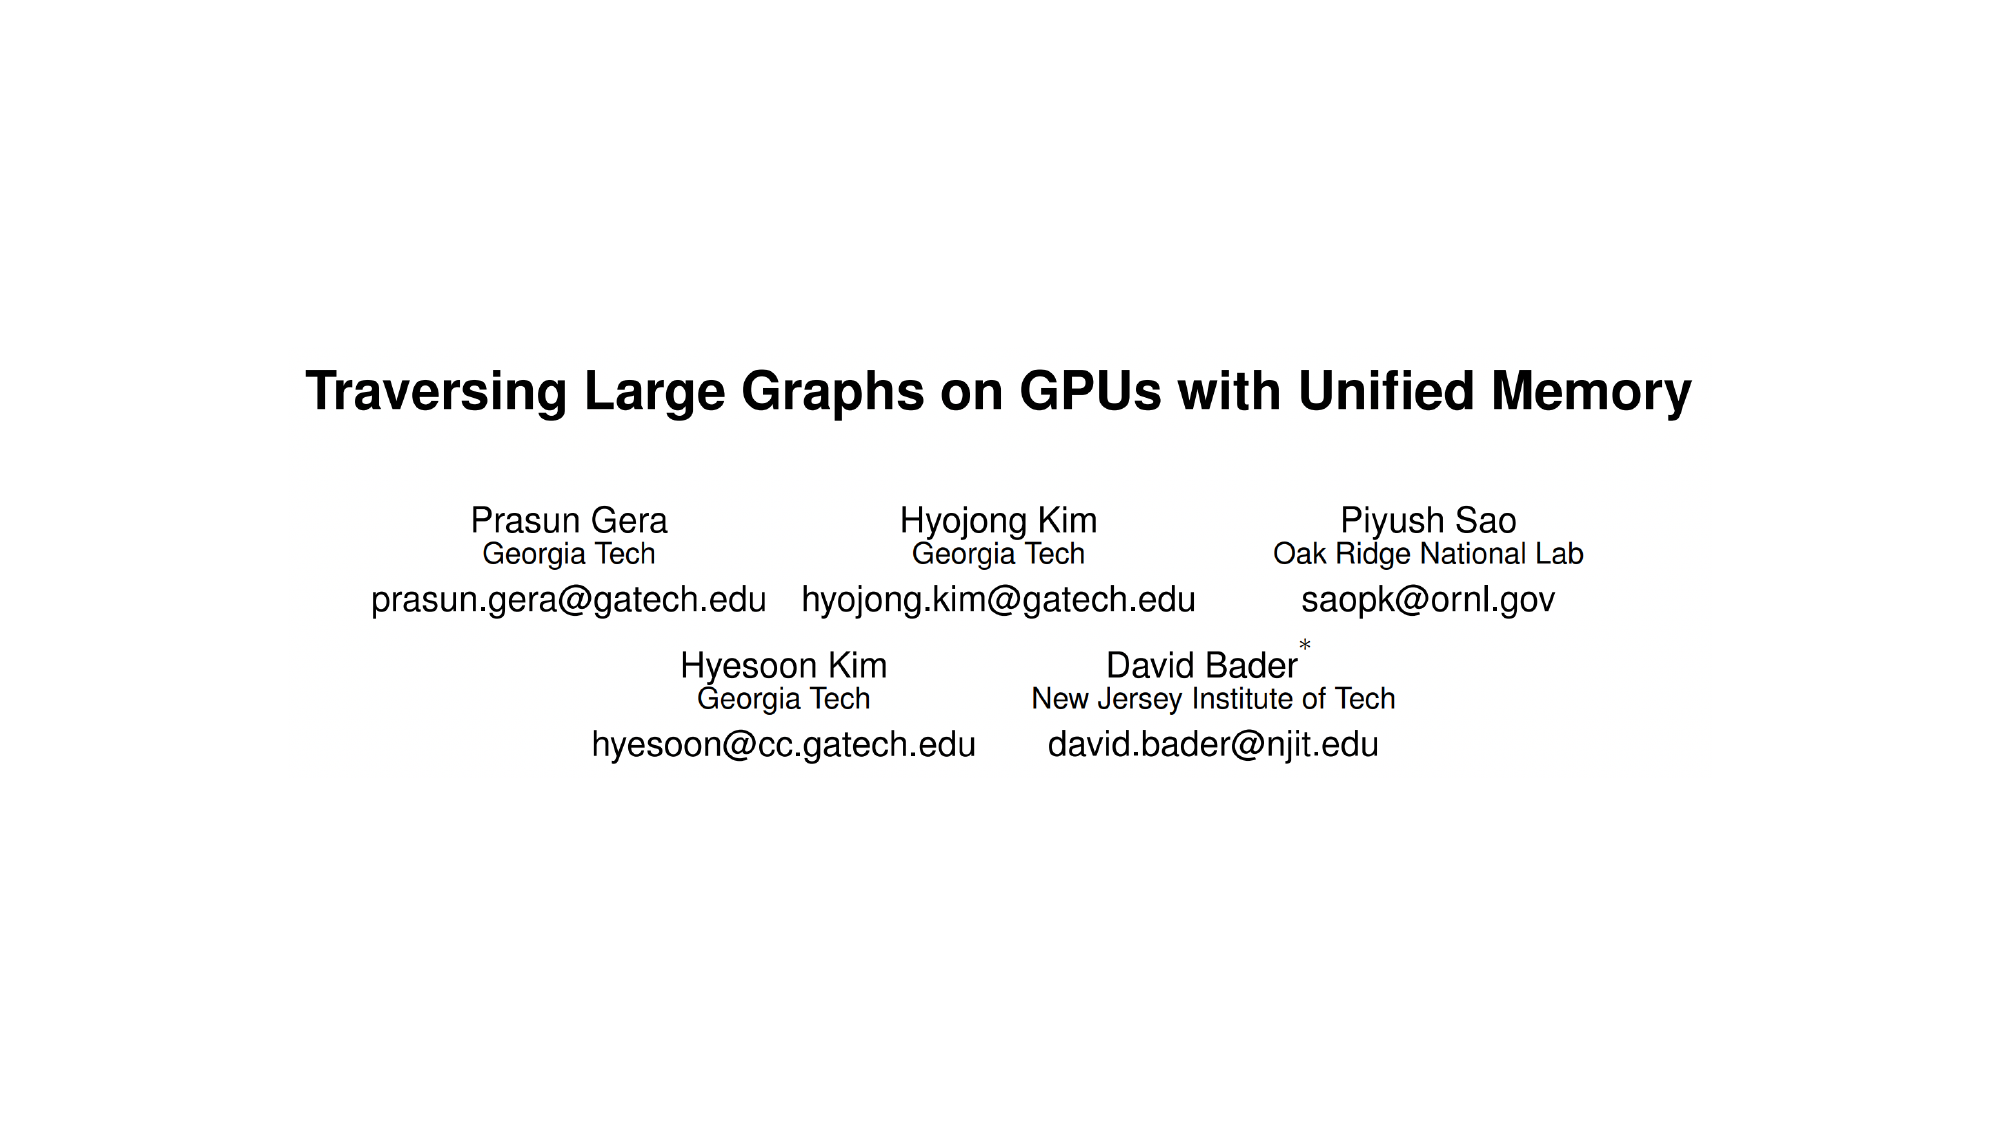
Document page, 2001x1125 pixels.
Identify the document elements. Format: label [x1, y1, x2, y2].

picture [288, 347, 1712, 778]
